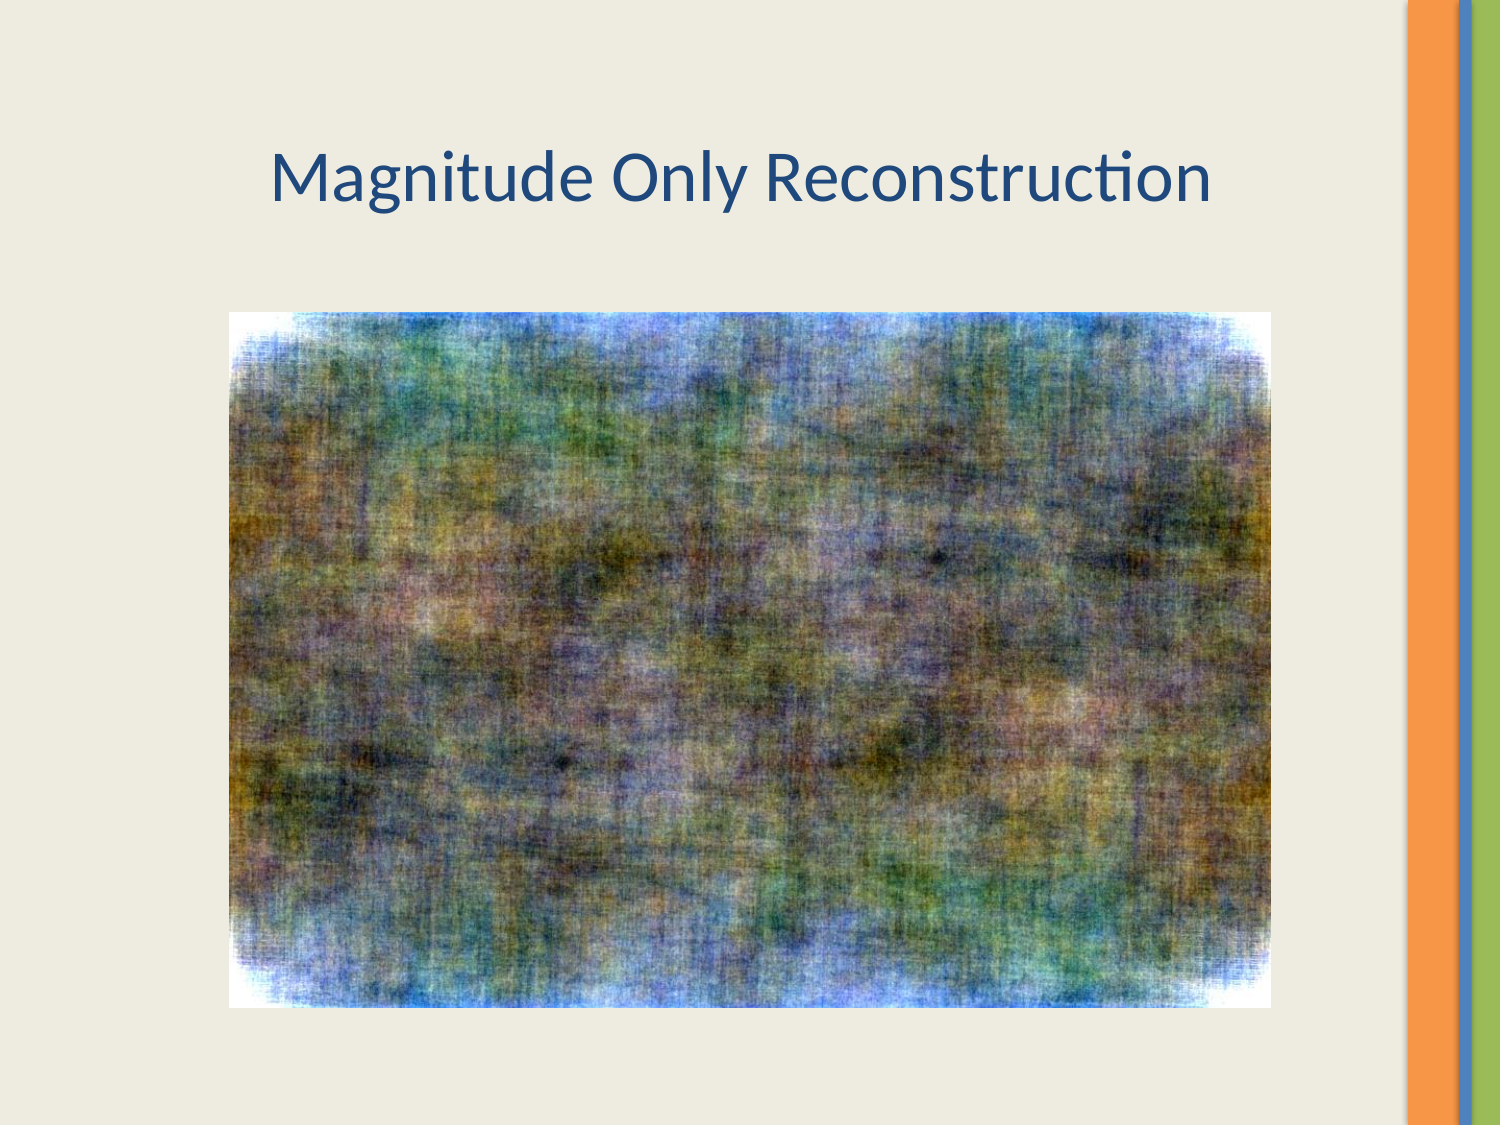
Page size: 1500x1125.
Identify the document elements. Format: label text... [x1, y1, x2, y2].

title Magnitude Only Reconstruction [249, 112, 1250, 232]
picture [228, 312, 1272, 1008]
